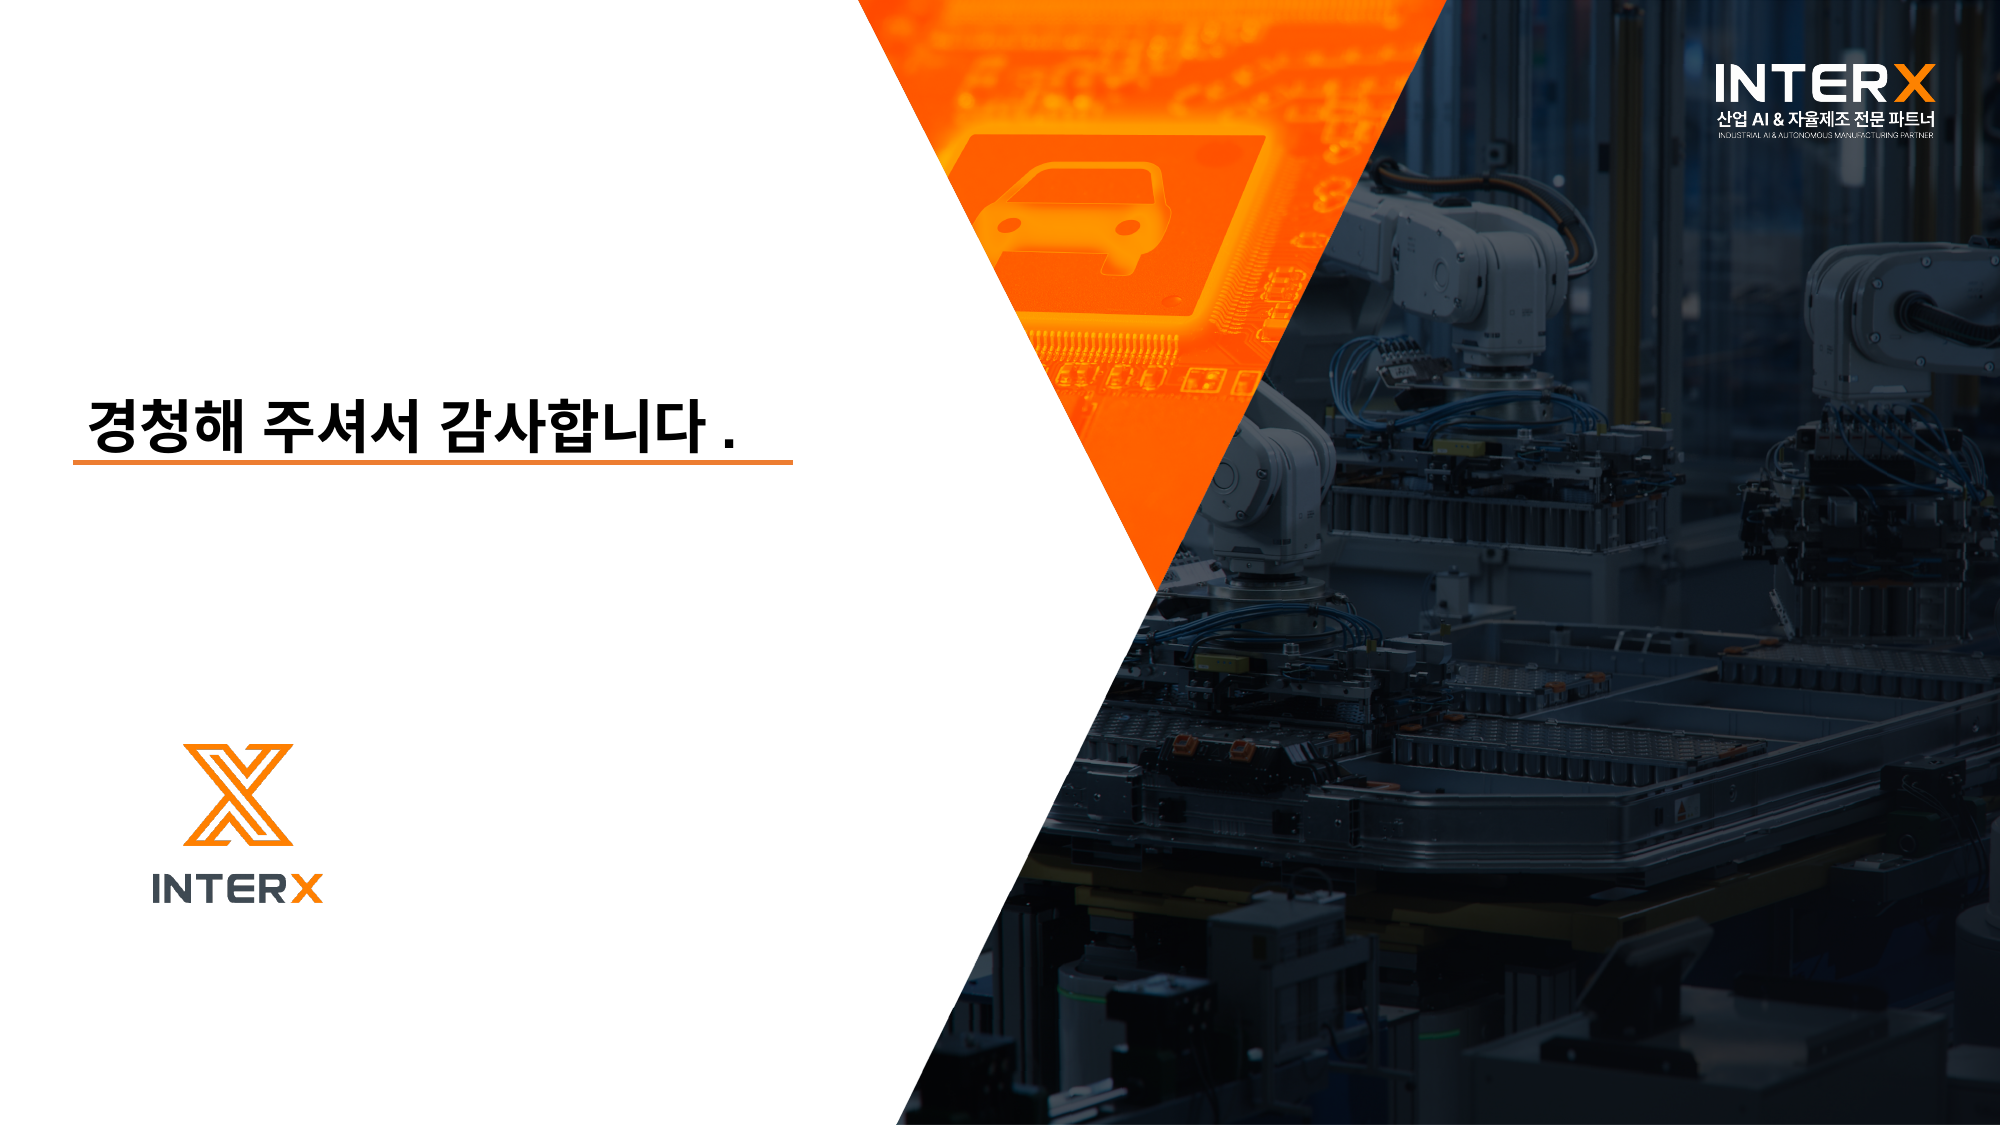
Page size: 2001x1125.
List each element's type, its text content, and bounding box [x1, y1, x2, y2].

picture [153, 744, 323, 903]
text_box 경청해 주셔서 감사합니다. [70, 348, 813, 469]
picture [858, 0, 2000, 1125]
